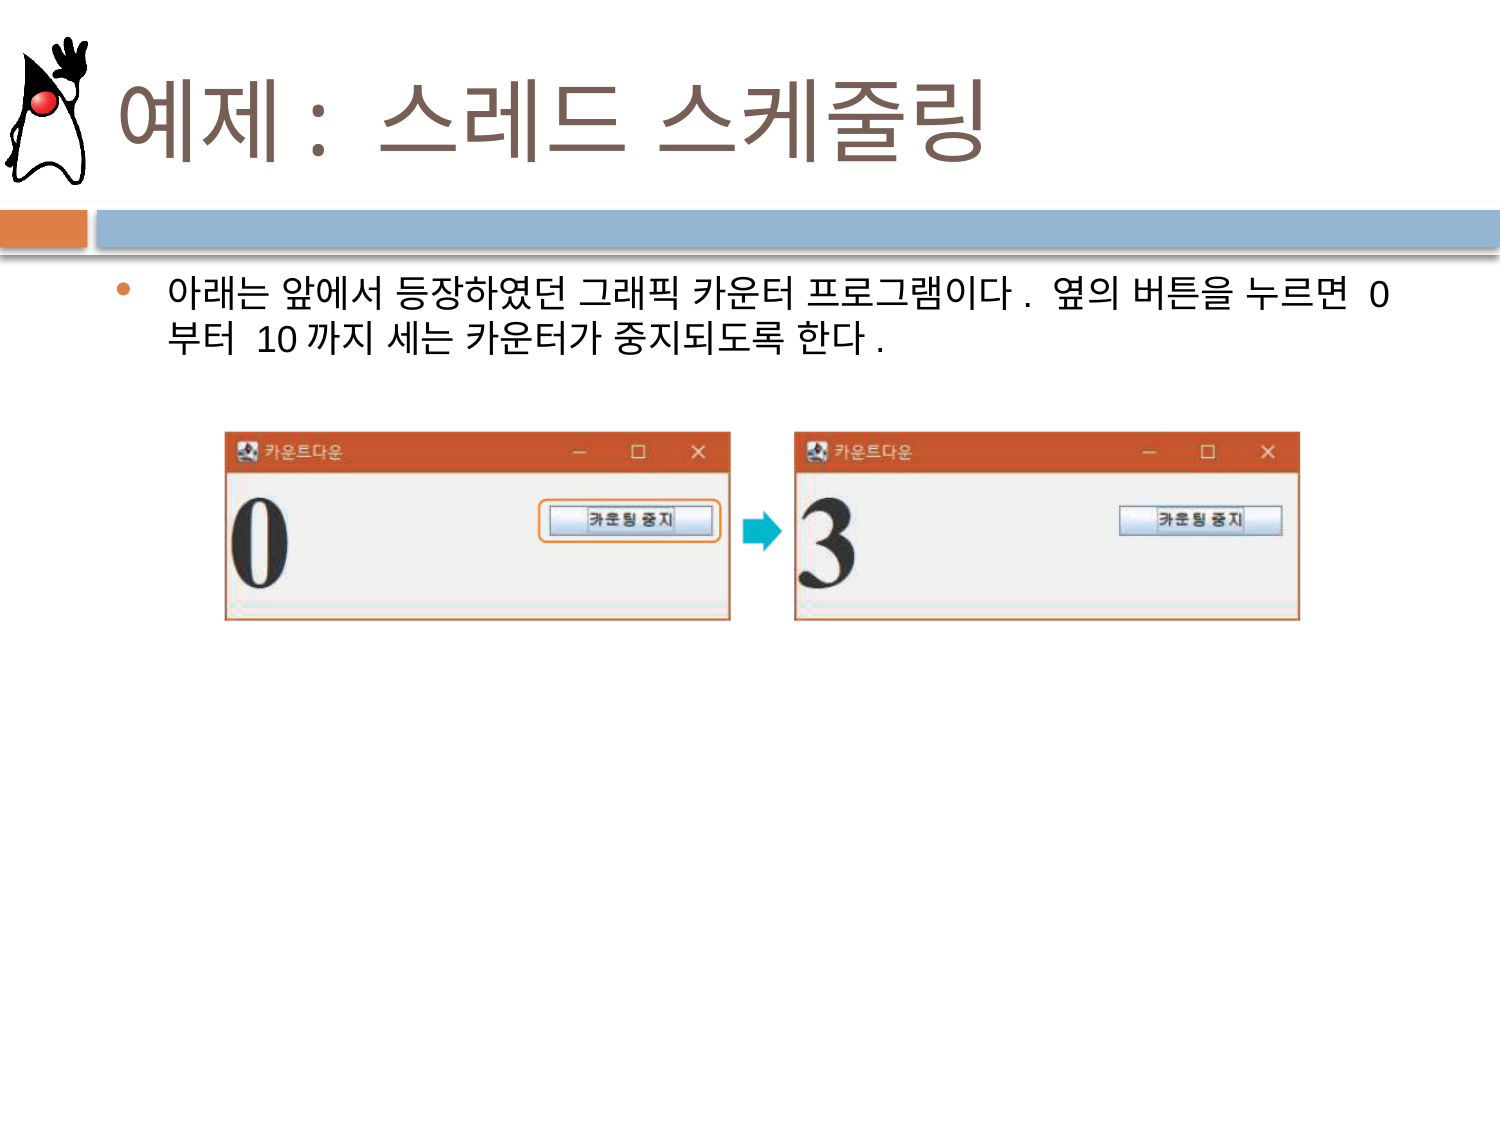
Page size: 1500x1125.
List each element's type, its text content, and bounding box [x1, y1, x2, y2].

title 예제: 스레드 스케줄링 [100, 37, 1438, 200]
picture [5, 37, 88, 185]
list 아래는 앞에서 등장하였던 그래픽 카운터 프로그램이다. 옆의 버튼을 누르면 0부터 10까지 세는 카운터가 중지되도록 한다. [100, 262, 1438, 1000]
picture [218, 412, 1307, 630]
